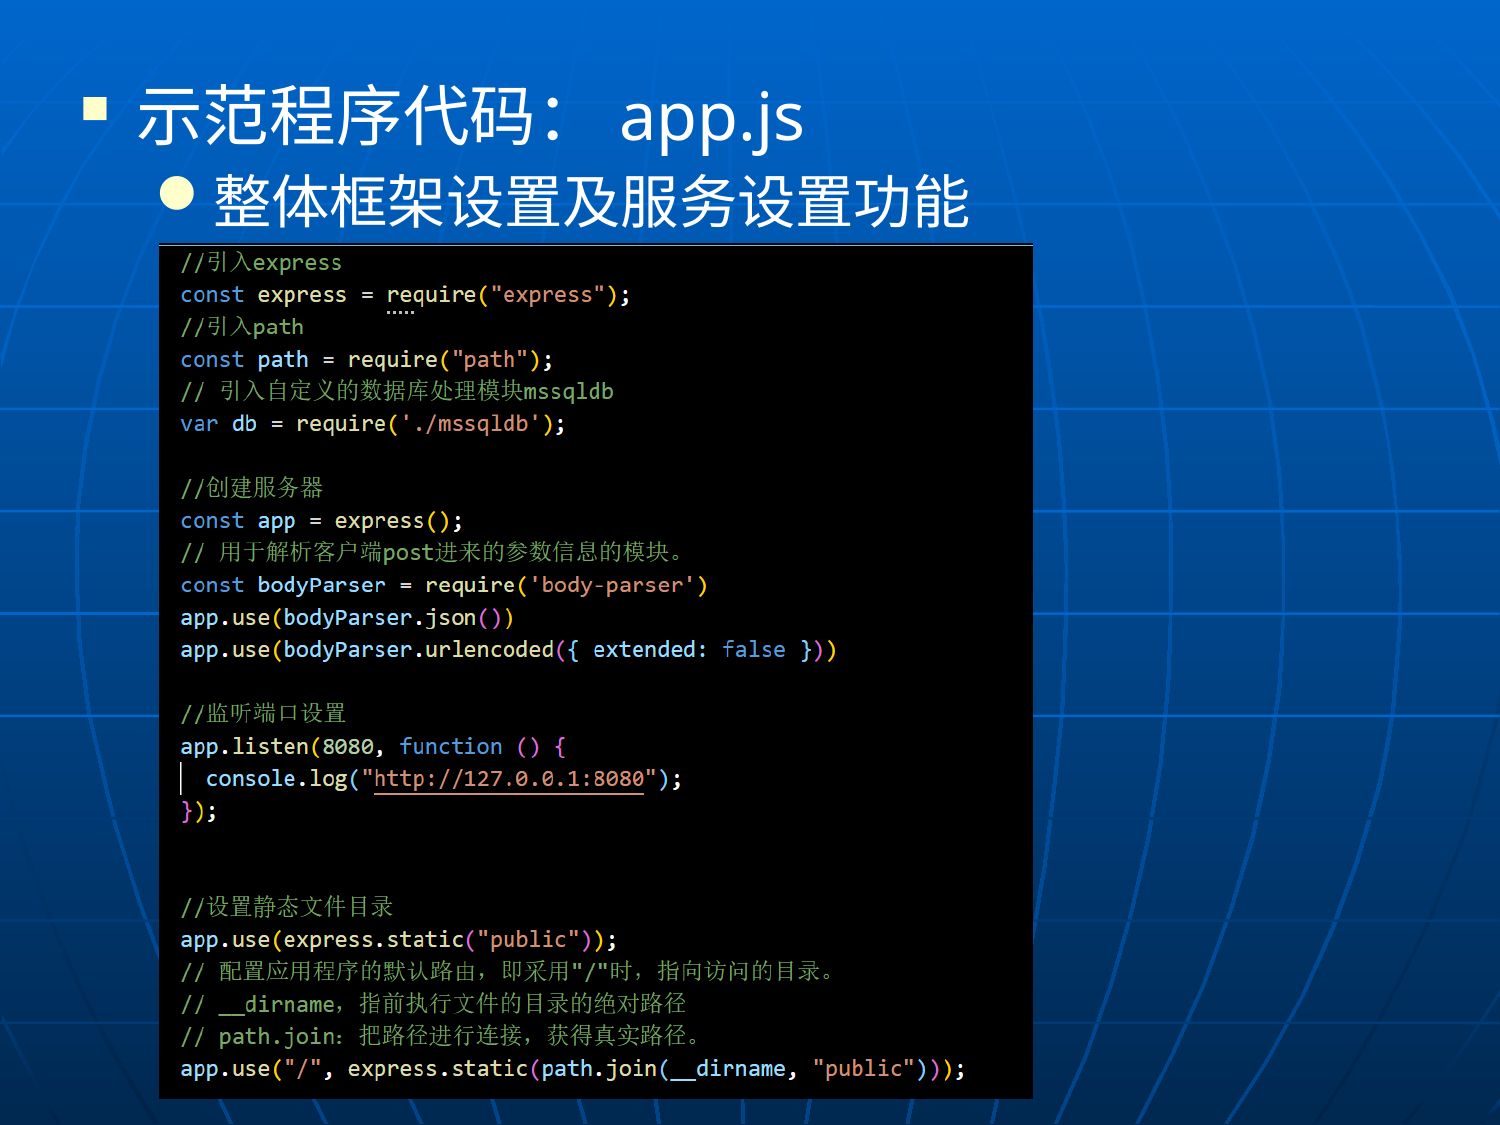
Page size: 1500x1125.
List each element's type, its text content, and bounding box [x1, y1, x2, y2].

list 示范程序代码：app.js 整体框架设置及服务设置功能 [64, 66, 1415, 810]
picture [159, 243, 1033, 1099]
